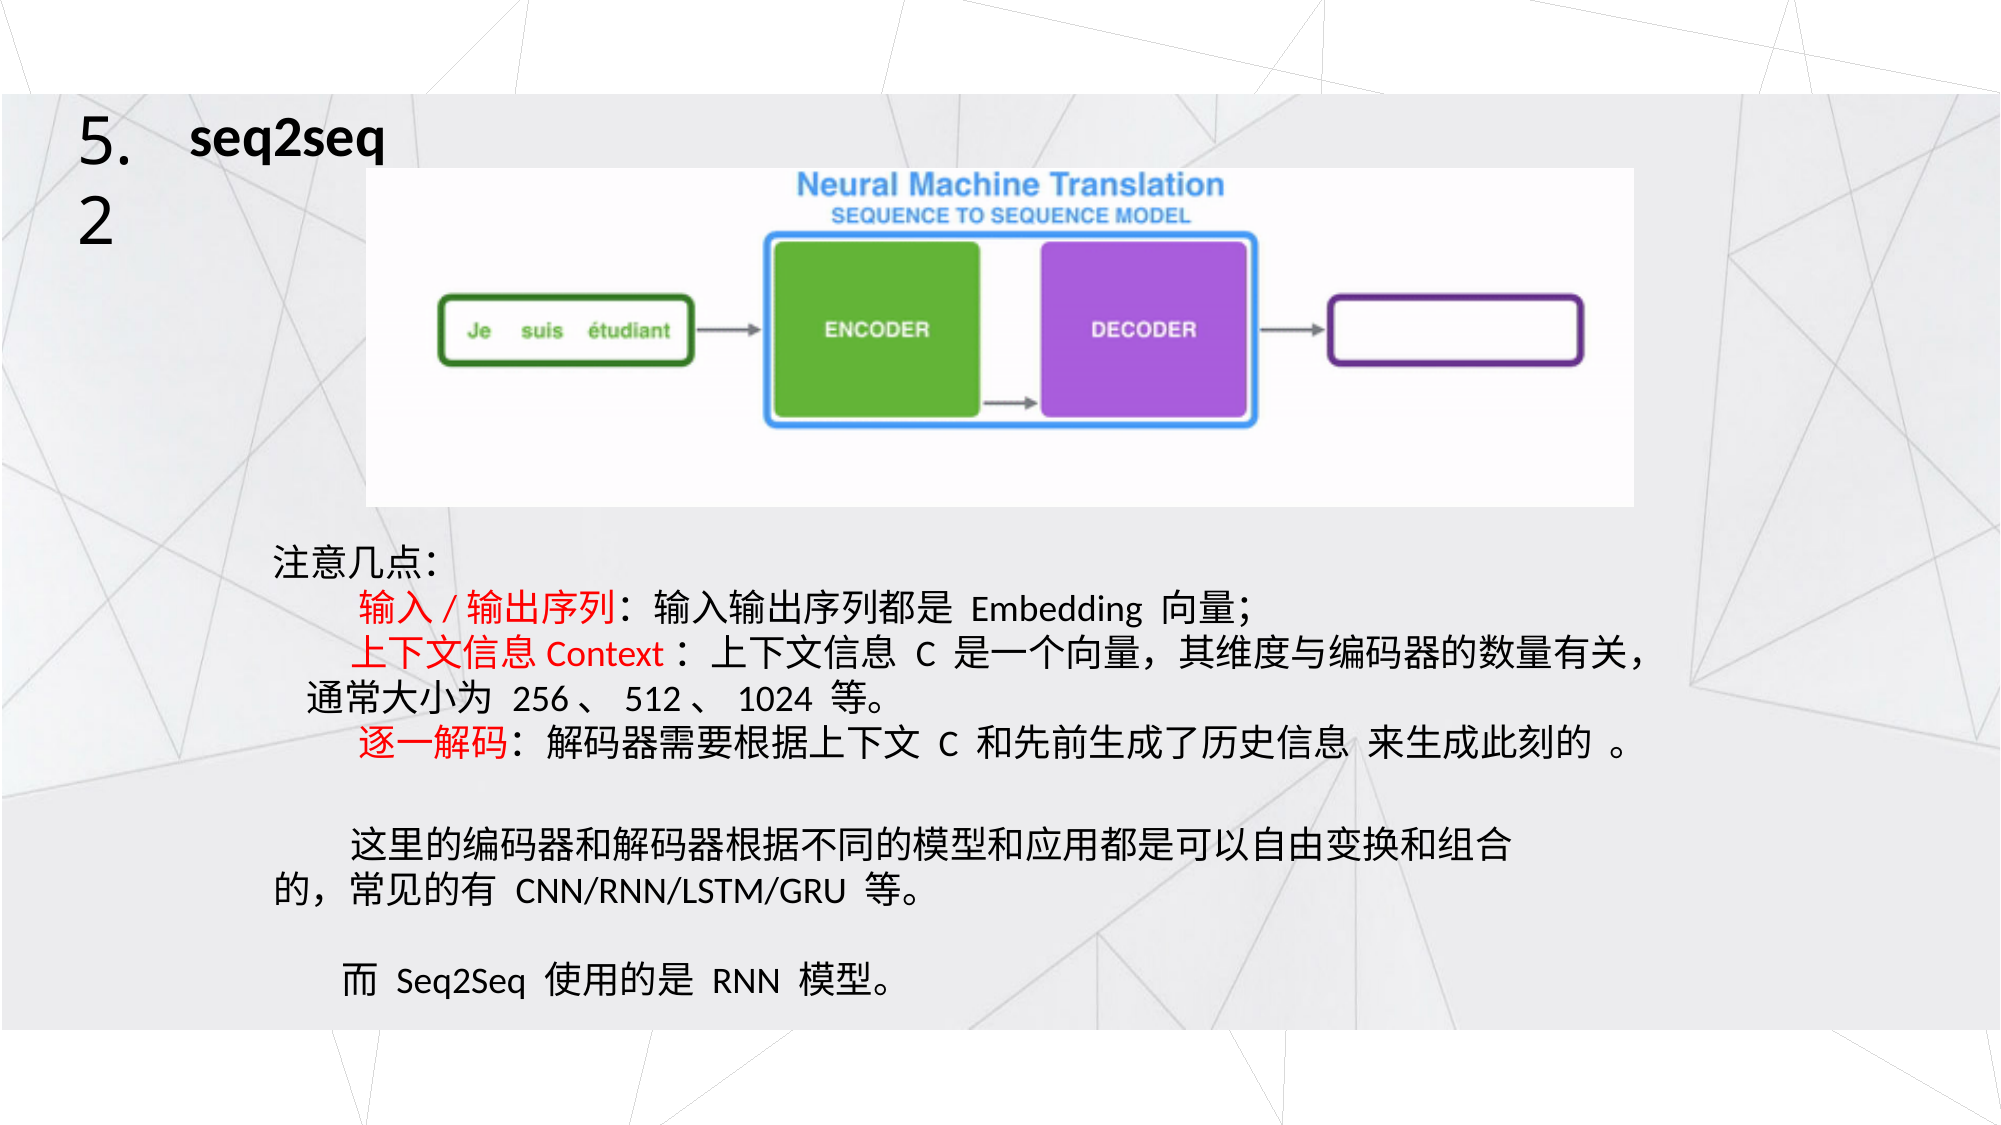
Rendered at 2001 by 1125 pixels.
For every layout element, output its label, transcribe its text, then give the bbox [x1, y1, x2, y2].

text_box 5.2 [77, 97, 172, 258]
text_box 这里的编码器和解码器根据不同的模型和应用都是可以自由变换和组合的，常见的有 CNN/RNN/LSTM/GRU 等。 而 Seq2Seq 使用的是 RNN 模型。 [258, 813, 1549, 1009]
picture [2, 94, 2001, 1030]
text_box 注意几点： 输入/输出序列：输入输出序列都是 Embedding 向量； 上下文信息Context：上下文信息 C 是一个向量，其维度与编码器的数量有关， 通常大小为 256、512、1024 等。 逐一解码：解码器需要根据上下文 C 和先前生成了历史信息 来生成此刻的 。 [258, 531, 1649, 772]
text_box seq2seq [189, 97, 440, 168]
